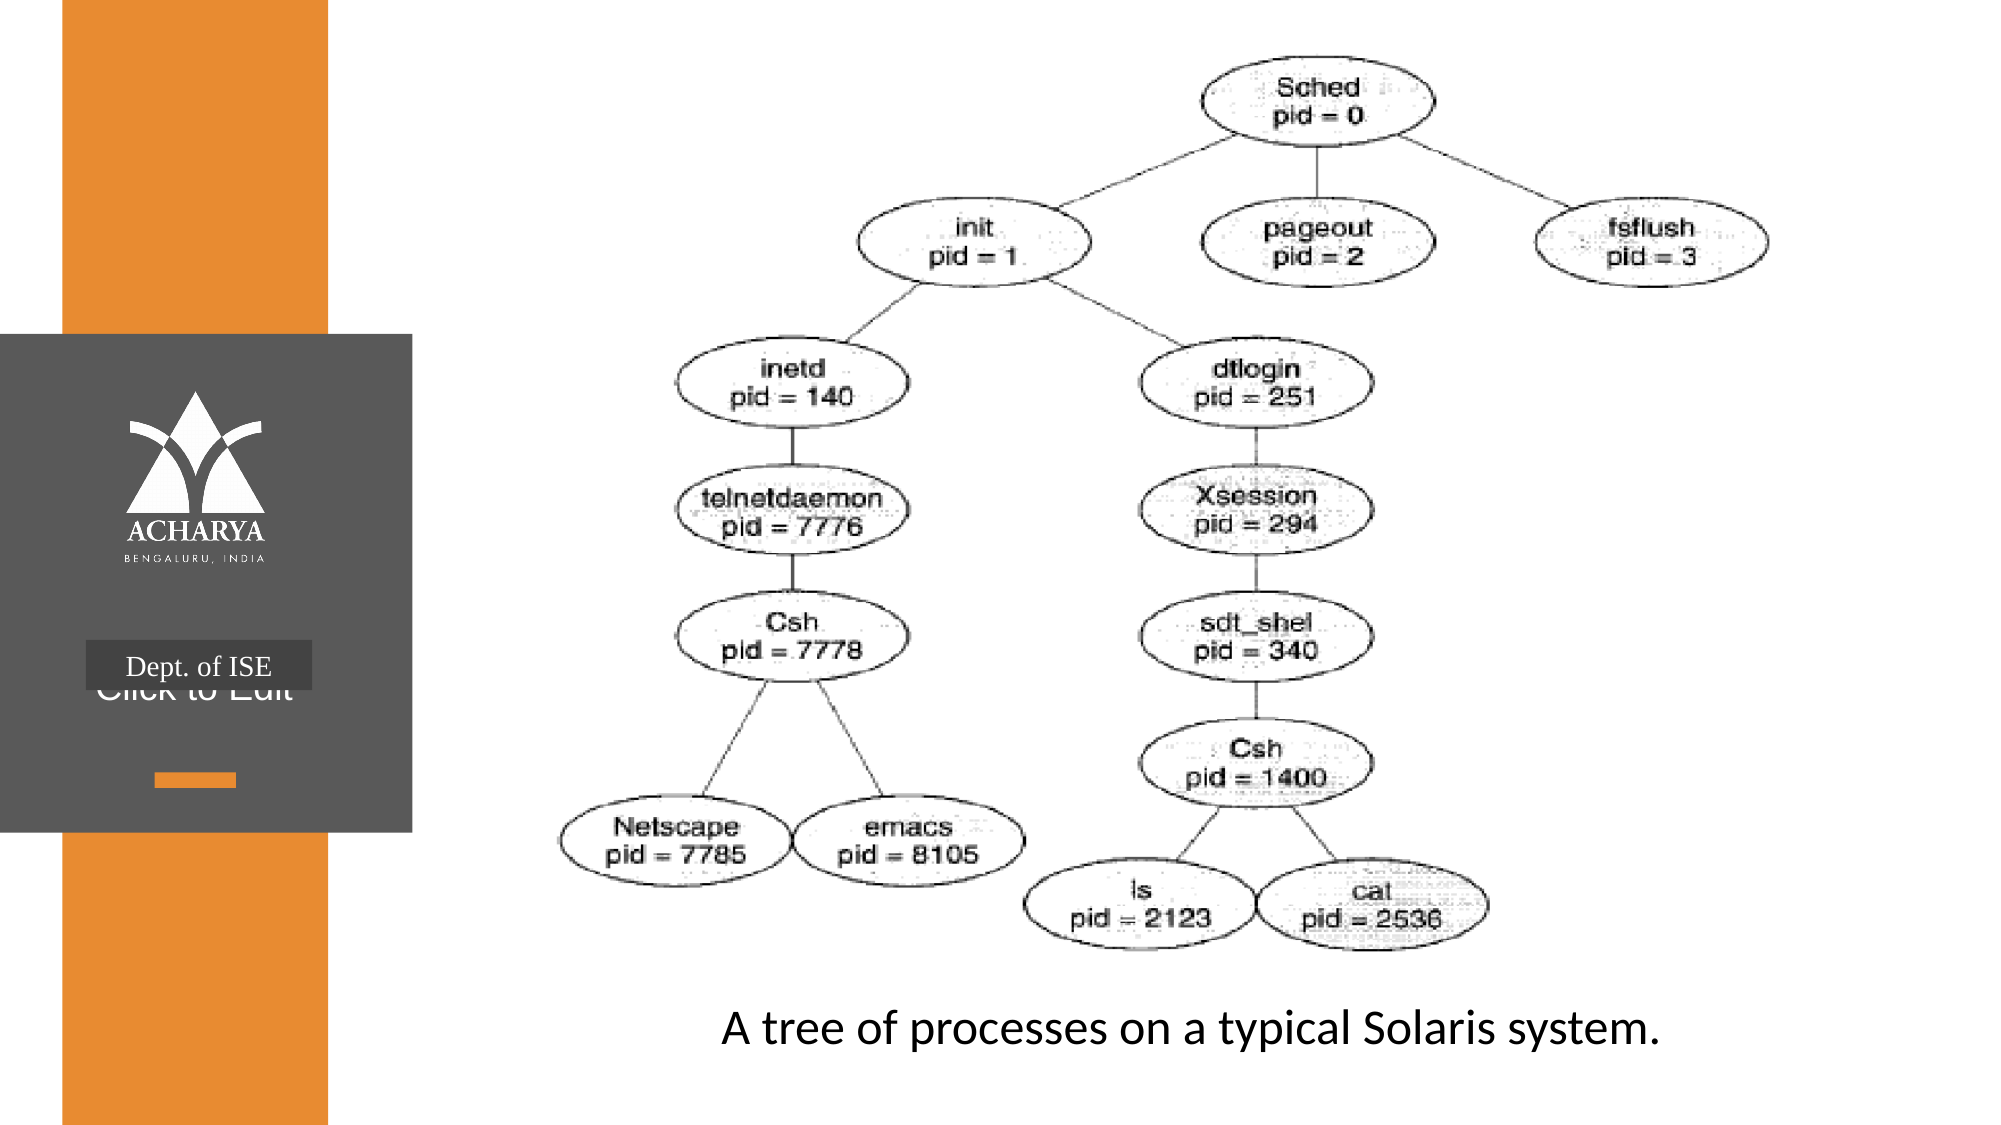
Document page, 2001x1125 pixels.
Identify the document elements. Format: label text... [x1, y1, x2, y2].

picture [125, 391, 265, 564]
text_box A tree of processes on a typical Solaris system. [690, 990, 1693, 1063]
text_box Dept. of ISE [85, 639, 313, 691]
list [490, 24, 1842, 981]
